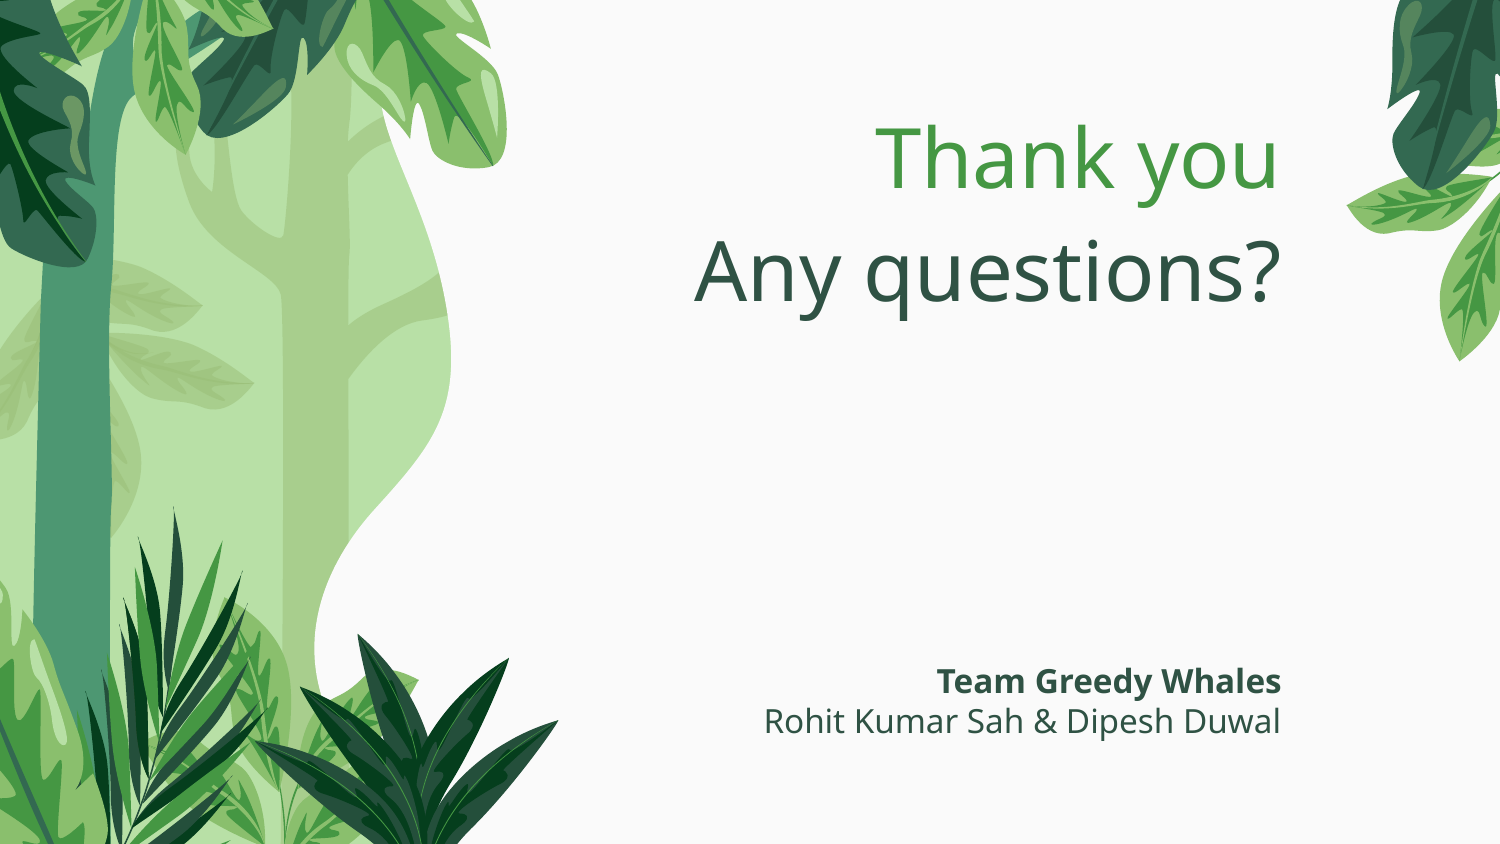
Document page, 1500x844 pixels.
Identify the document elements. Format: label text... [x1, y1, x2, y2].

title Thank you [980, 101, 1297, 209]
title Any questions? [980, 203, 1298, 445]
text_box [0, 0, 976, 844]
subtitle Team Greedy Whales Rohit Kumar Sah & Dipesh Duwal [980, 647, 1298, 756]
